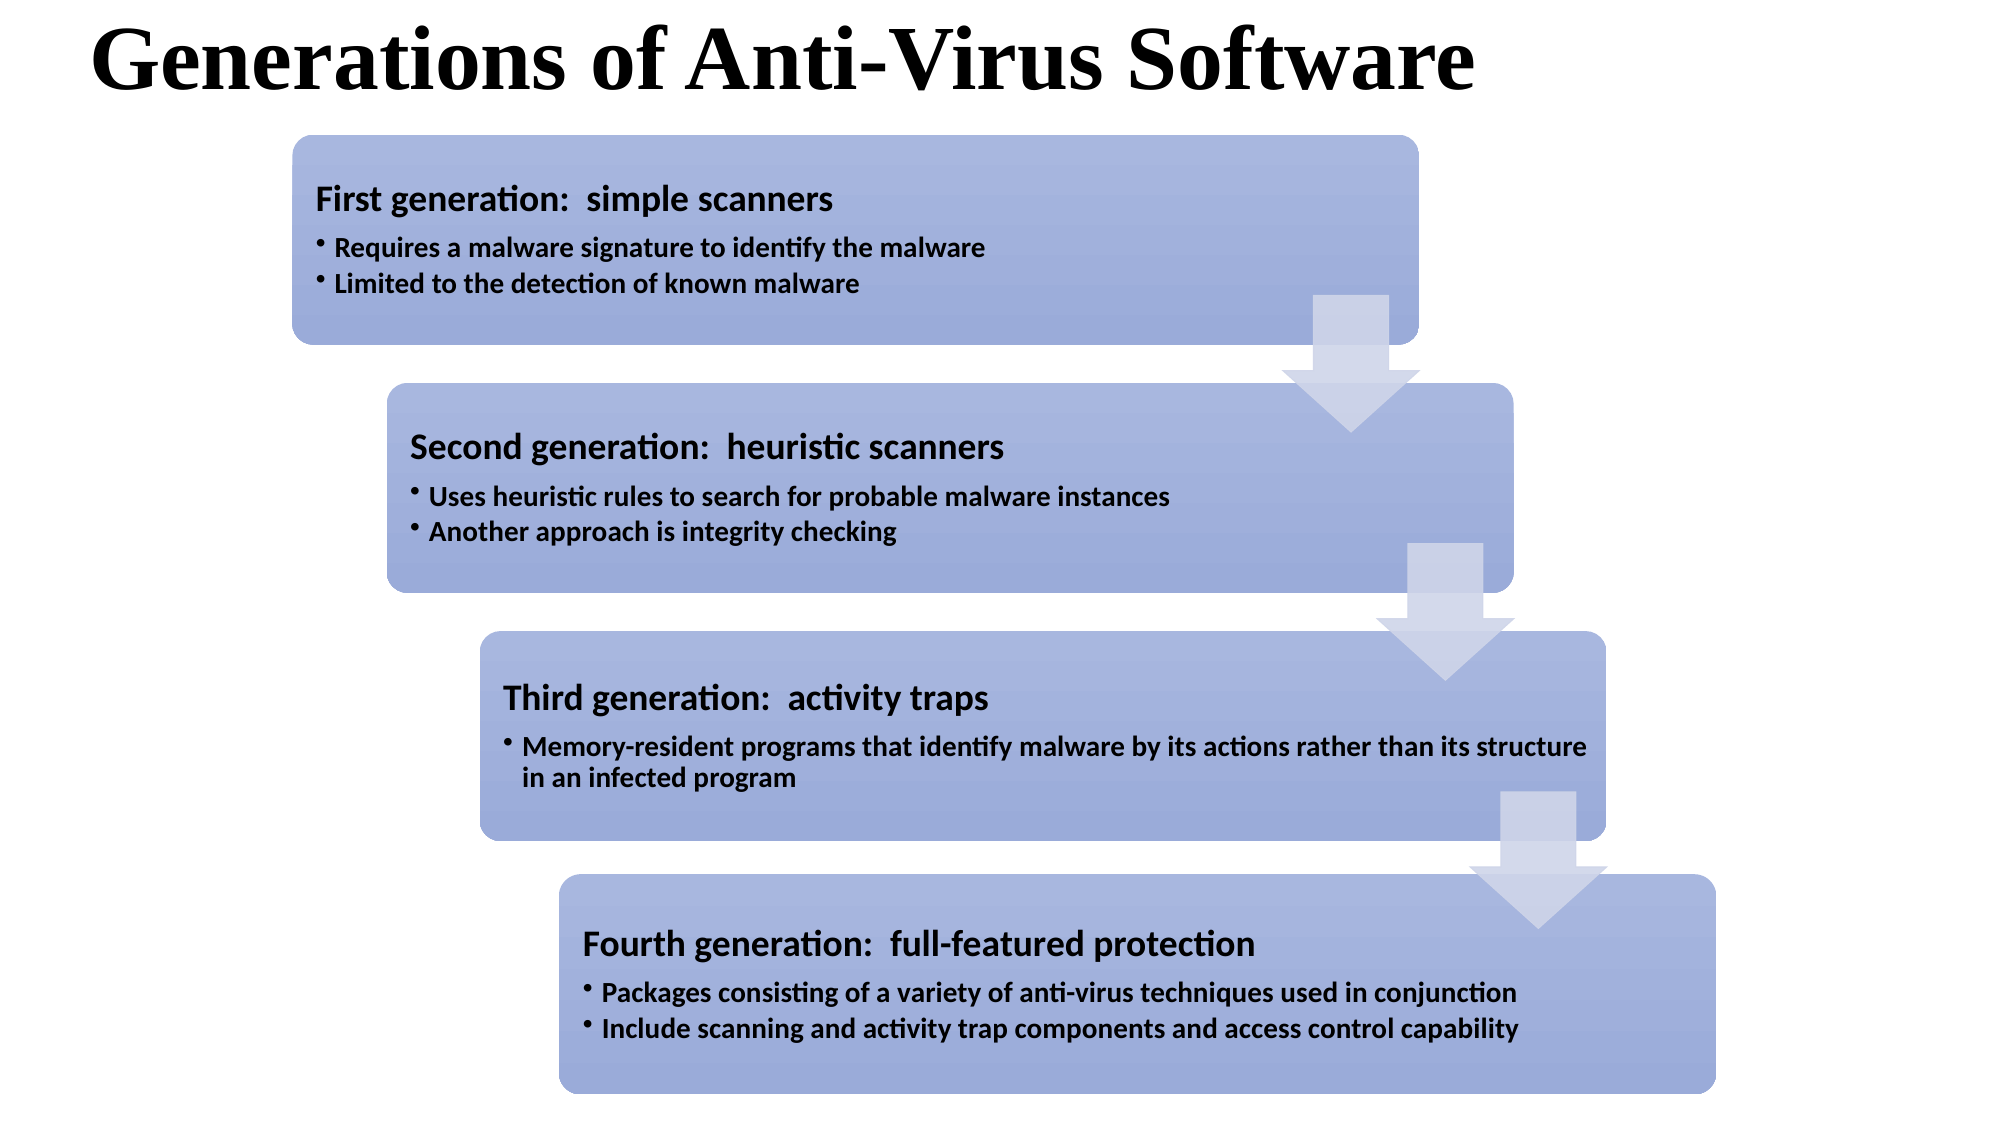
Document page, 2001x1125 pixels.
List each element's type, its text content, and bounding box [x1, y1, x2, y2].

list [299, 137, 1709, 1092]
title Generations of Anti-Virus Software [74, 0, 1748, 119]
